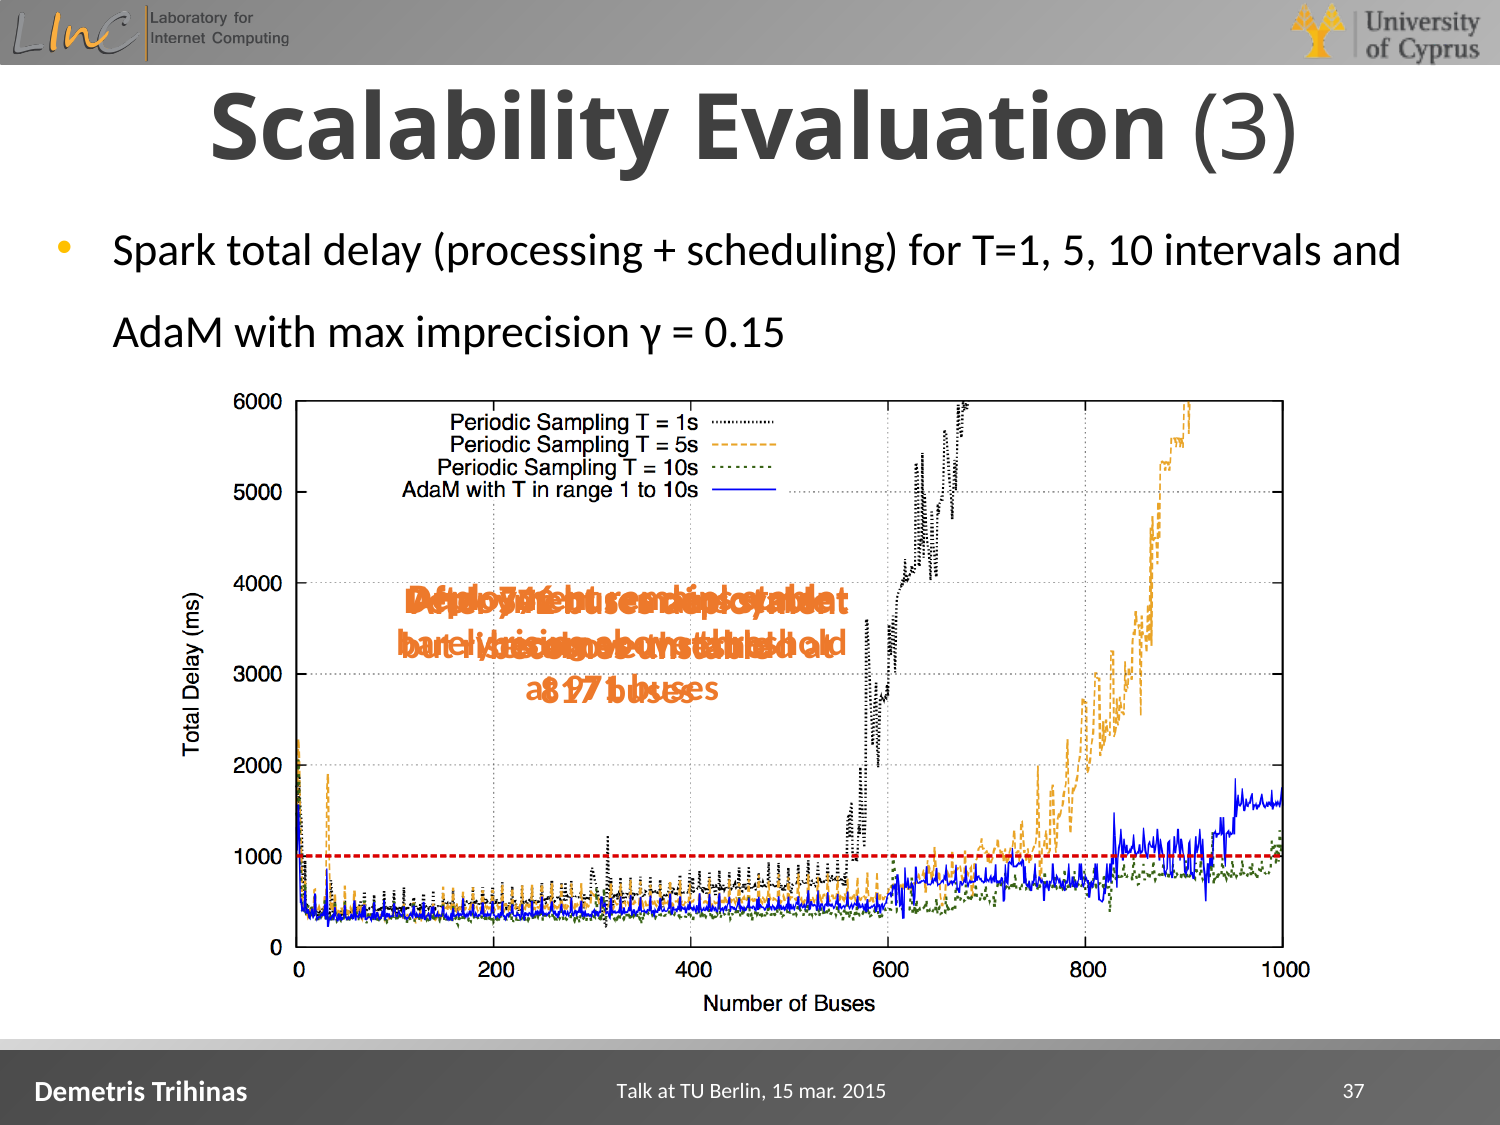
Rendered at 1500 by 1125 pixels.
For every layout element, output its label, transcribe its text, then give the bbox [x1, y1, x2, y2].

title Scalability Evaluation (3) [135, 73, 1373, 184]
slide_number 37 [1218, 1059, 1380, 1120]
list Spark total delay (processing + scheduling) for T=1, 5, 10 intervals and AdaM with max imprecision γ = 0.15 [56, 184, 1453, 1039]
picture [13, 3, 291, 63]
footer Talk at TU Berlin, 15 mar. 2015 [331, 1059, 1172, 1120]
picture [1285, 0, 1489, 70]
picture [156, 376, 1322, 1016]
slide_number Demetris Trihinas [19, 1059, 324, 1120]
